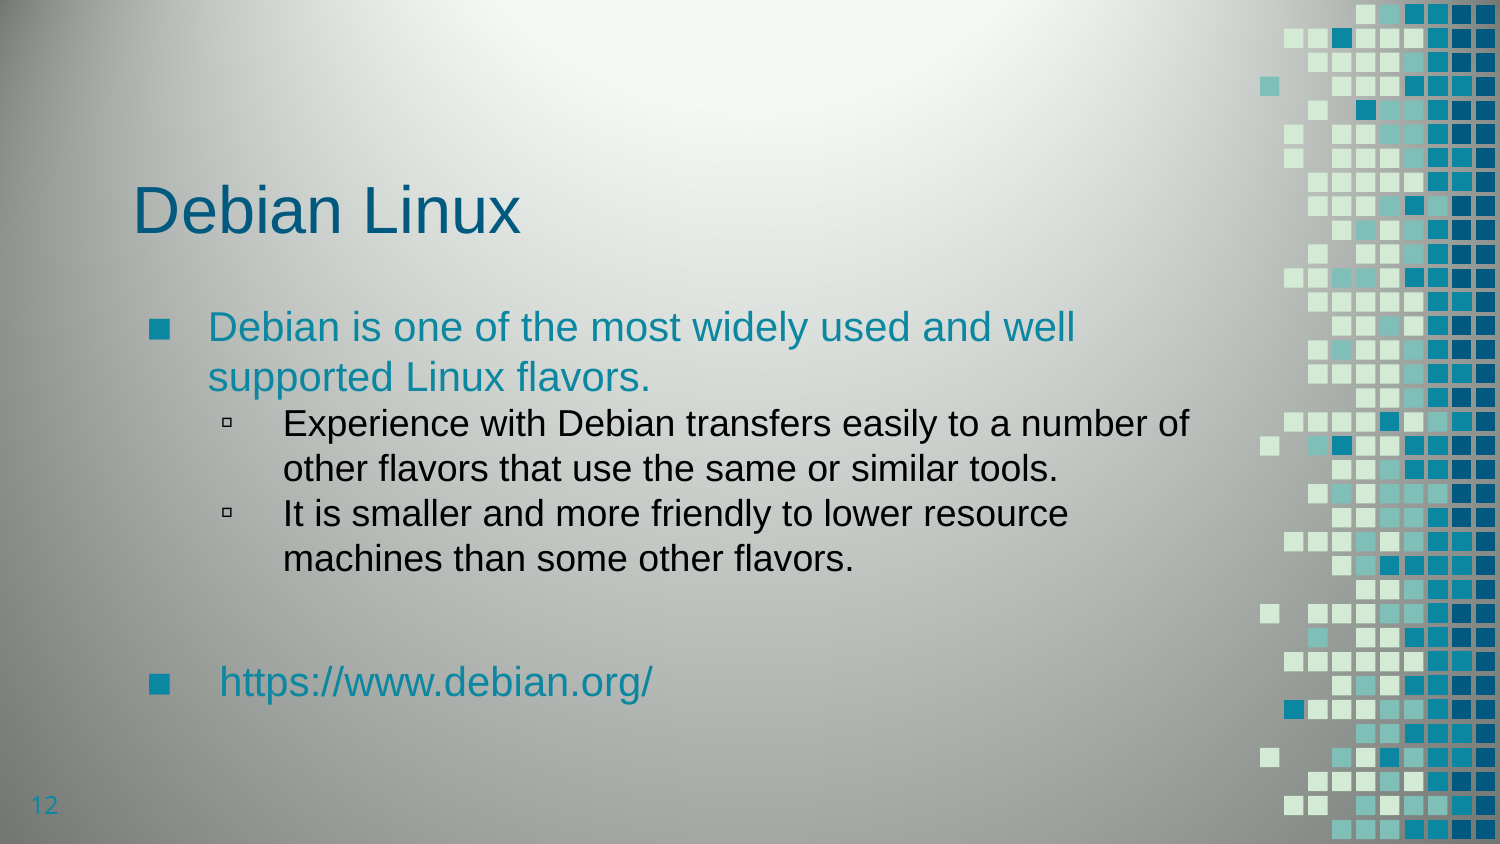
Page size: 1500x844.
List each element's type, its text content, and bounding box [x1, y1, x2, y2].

list Debian is one of the most widely used and well supported Linux flavors. Experience with Debian transfers easily to a number of other flavors that use the same or similar tools. It is smaller and more friendly to lower resource machines than some other flavors. https://www.debian.org/ [117, 284, 1227, 774]
slide_number 12 [15, 774, 105, 839]
title Debian Linux [117, 121, 1227, 262]
picture [0, 0, 1500, 844]
